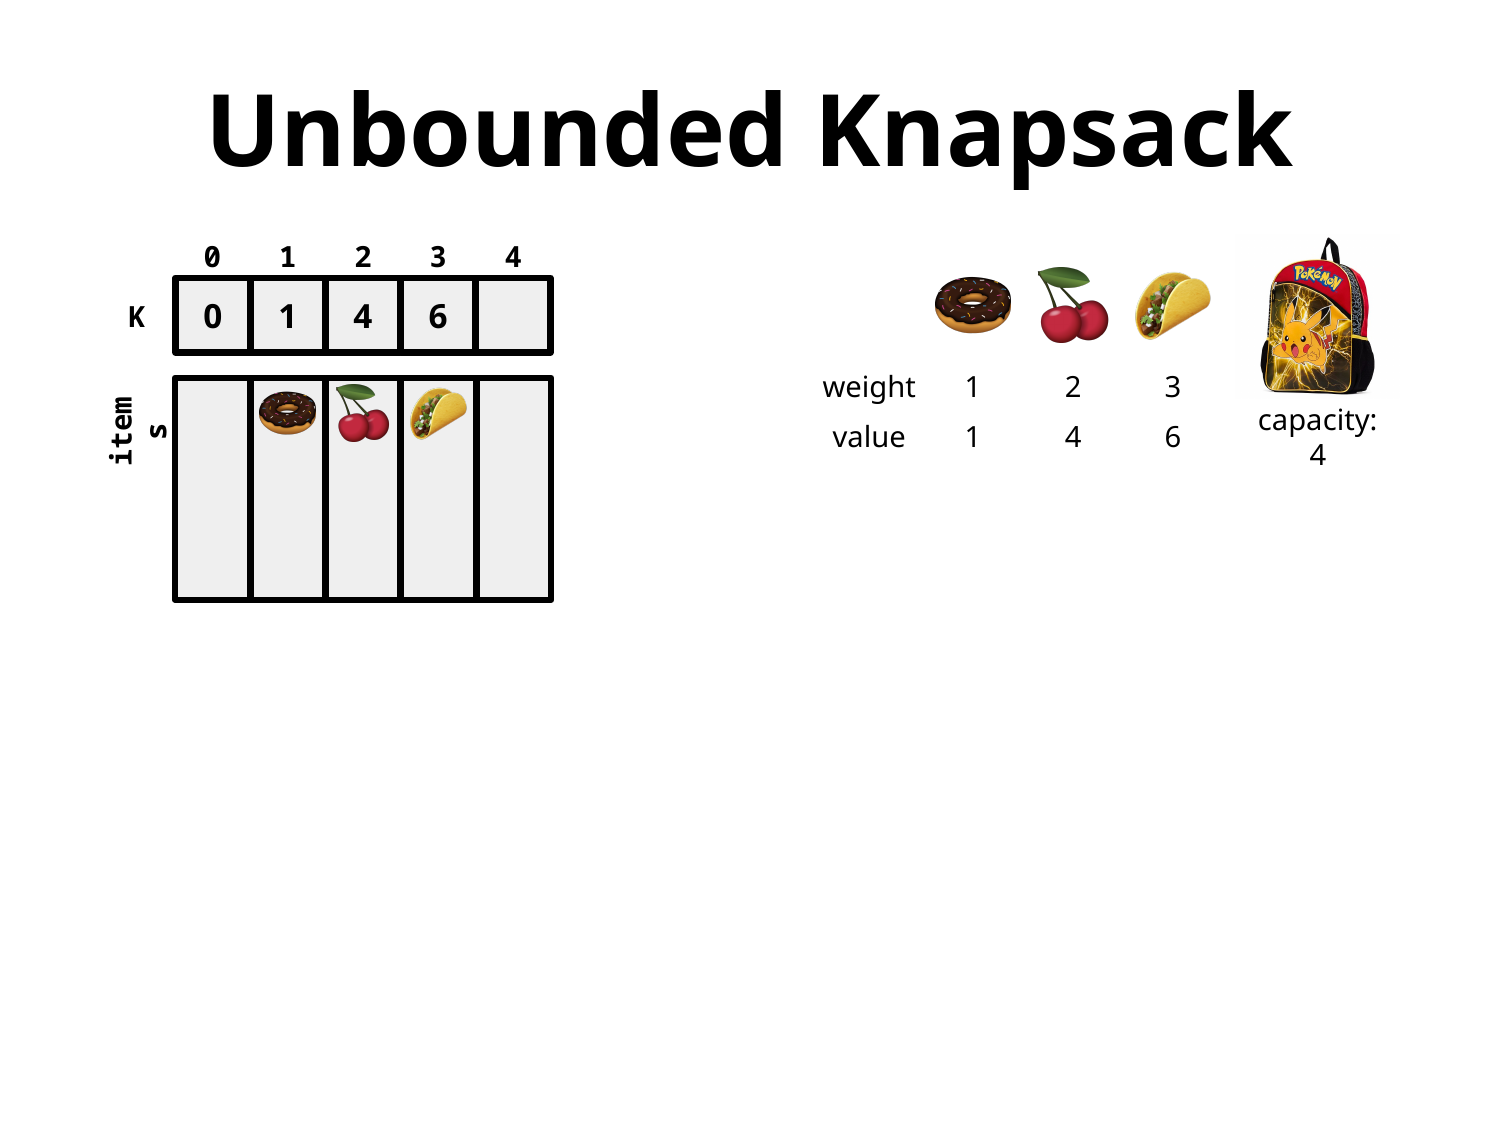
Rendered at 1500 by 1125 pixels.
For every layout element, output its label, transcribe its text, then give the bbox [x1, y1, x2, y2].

text_box 0 [175, 278, 250, 353]
text_box [475, 278, 551, 353]
text_box 6 [400, 278, 475, 353]
text_box 4 [475, 234, 551, 278]
text_box items [115, 375, 159, 489]
picture [334, 384, 392, 442]
picture [1135, 267, 1211, 343]
text_box 3 6 [1129, 348, 1217, 474]
text_box [174, 377, 250, 600]
picture [1035, 267, 1111, 343]
text_box 1 [250, 234, 325, 278]
text_box [325, 377, 401, 600]
text_box capacity: 4 [1235, 406, 1400, 474]
text_box K [99, 293, 175, 337]
picture [935, 267, 1011, 343]
text_box 1 [250, 278, 325, 353]
text_box [250, 377, 325, 600]
text_box 1 1 [942, 348, 1017, 474]
text_box 0 [174, 234, 250, 278]
text_box [476, 377, 552, 600]
subtitle Unbounded Knapsack [0, 51, 1500, 239]
picture [1235, 234, 1401, 399]
text_box 2 4 [1029, 348, 1117, 474]
text_box 3 [400, 234, 475, 278]
text_box [401, 377, 476, 600]
picture [409, 384, 467, 442]
text_box 2 [325, 234, 400, 278]
text_box weight value [796, 348, 942, 474]
text_box 4 [325, 278, 400, 353]
picture [259, 384, 317, 442]
